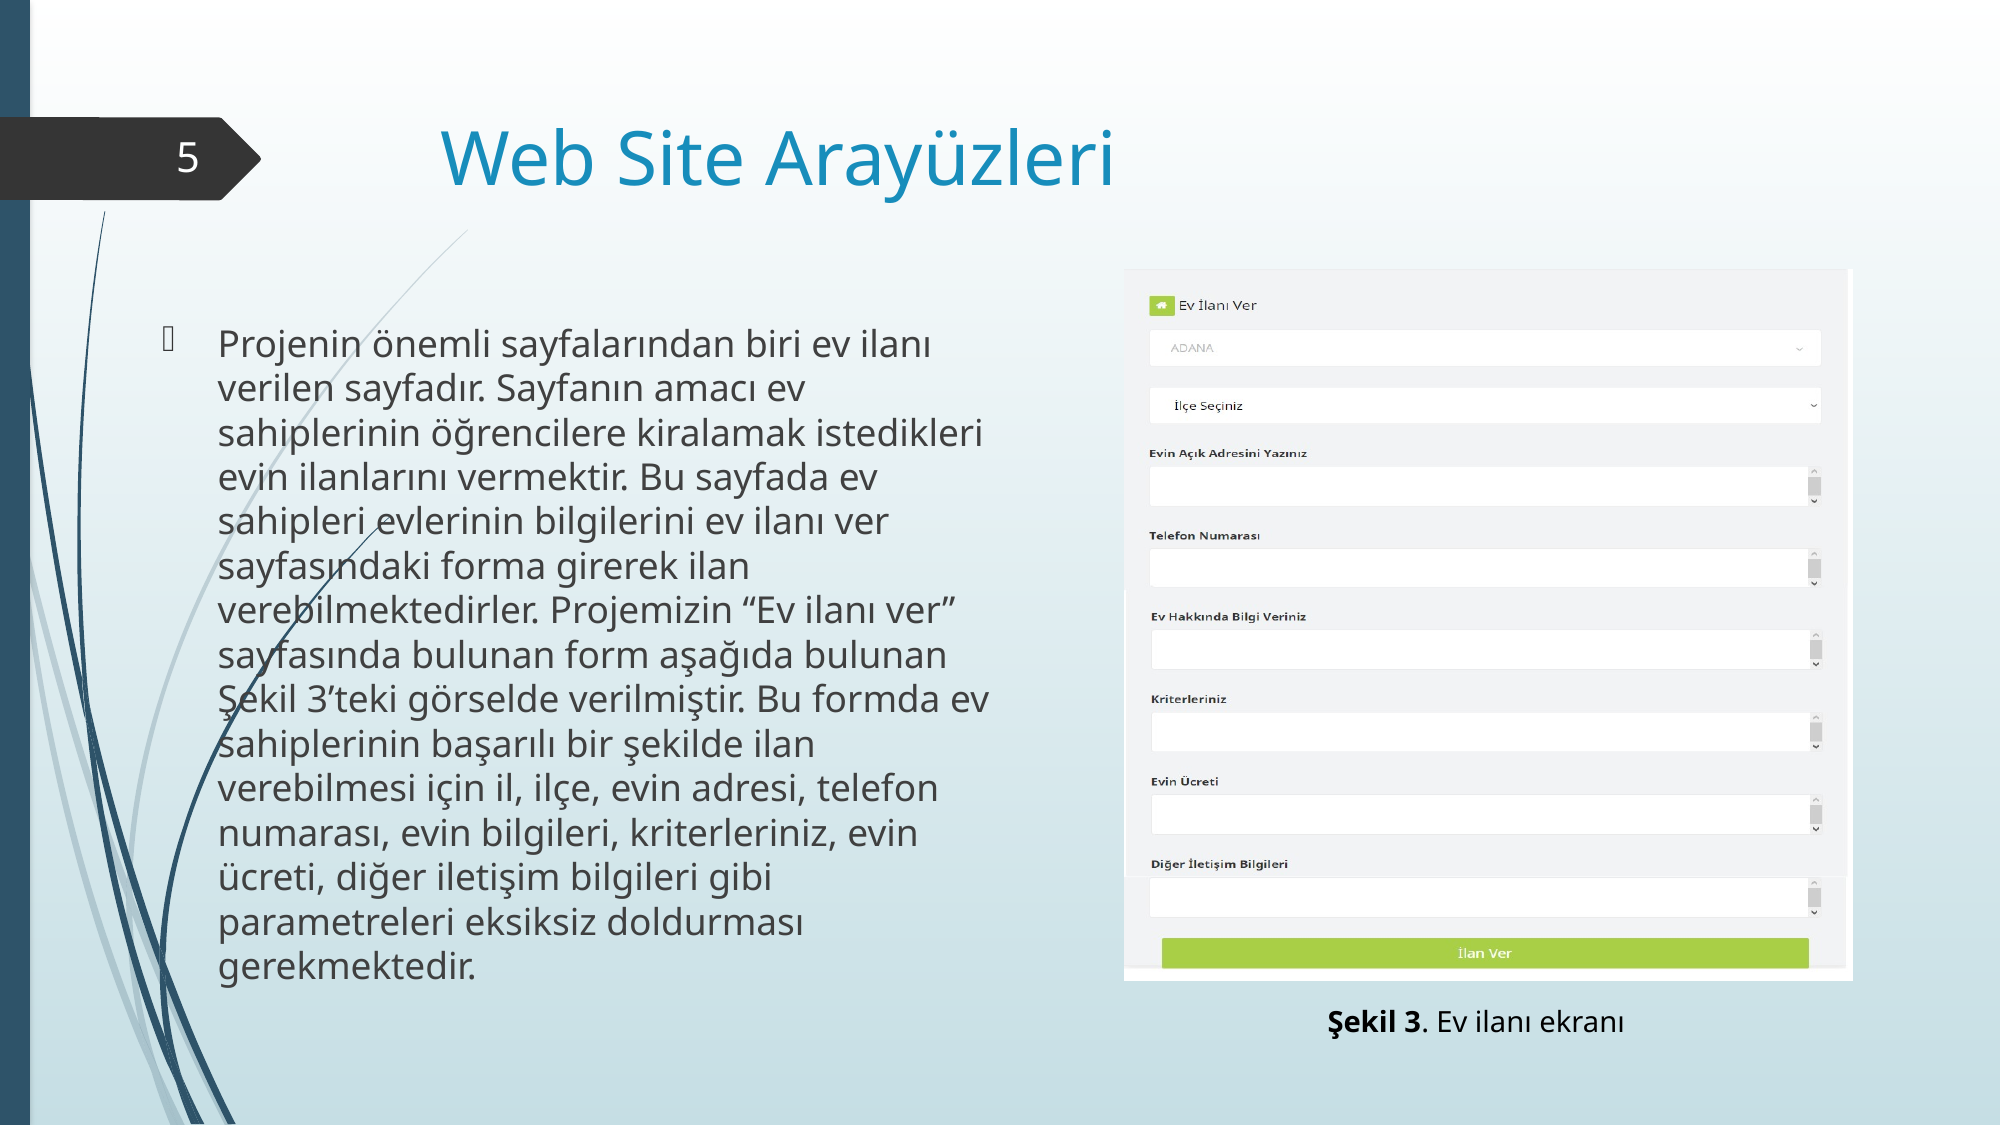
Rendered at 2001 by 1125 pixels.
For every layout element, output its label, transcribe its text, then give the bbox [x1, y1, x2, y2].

picture [1124, 269, 1854, 981]
text_box Şekil 3. Ev ilanı ekranı [1312, 996, 1711, 1046]
list Projenin önemli sayfalarından biri ev ilanı verilen sayfadır. Sayfanın amacı ev sahiplerinin öğrencilere kiralamak istedikleri evin ilanlarını vermektir. Bu sayfada ev sahipleri evlerinin bilgilerini ev ilanı ver sayfasındaki forma girerek ilan verebilmektedirler. Projemizin “Ev ilanı ver” sayfasında bulunan form aşağıda bulunan Şekil 3’teki görselde verilmiştir. Bu formda ev sahiplerinin başarılı bir şekilde ilan verebilmesi için il, ilçe, evin adresi, telefon numarası, evin bilgileri, kriterleriniz, evin ücreti, diğer iletişim bilgileri gibi parametreleri eksiksiz doldurması gerekmektedir. [146, 312, 1017, 1001]
title Web Site Arayüzleri [425, 102, 1888, 313]
slide_number 5 [87, 129, 216, 190]
